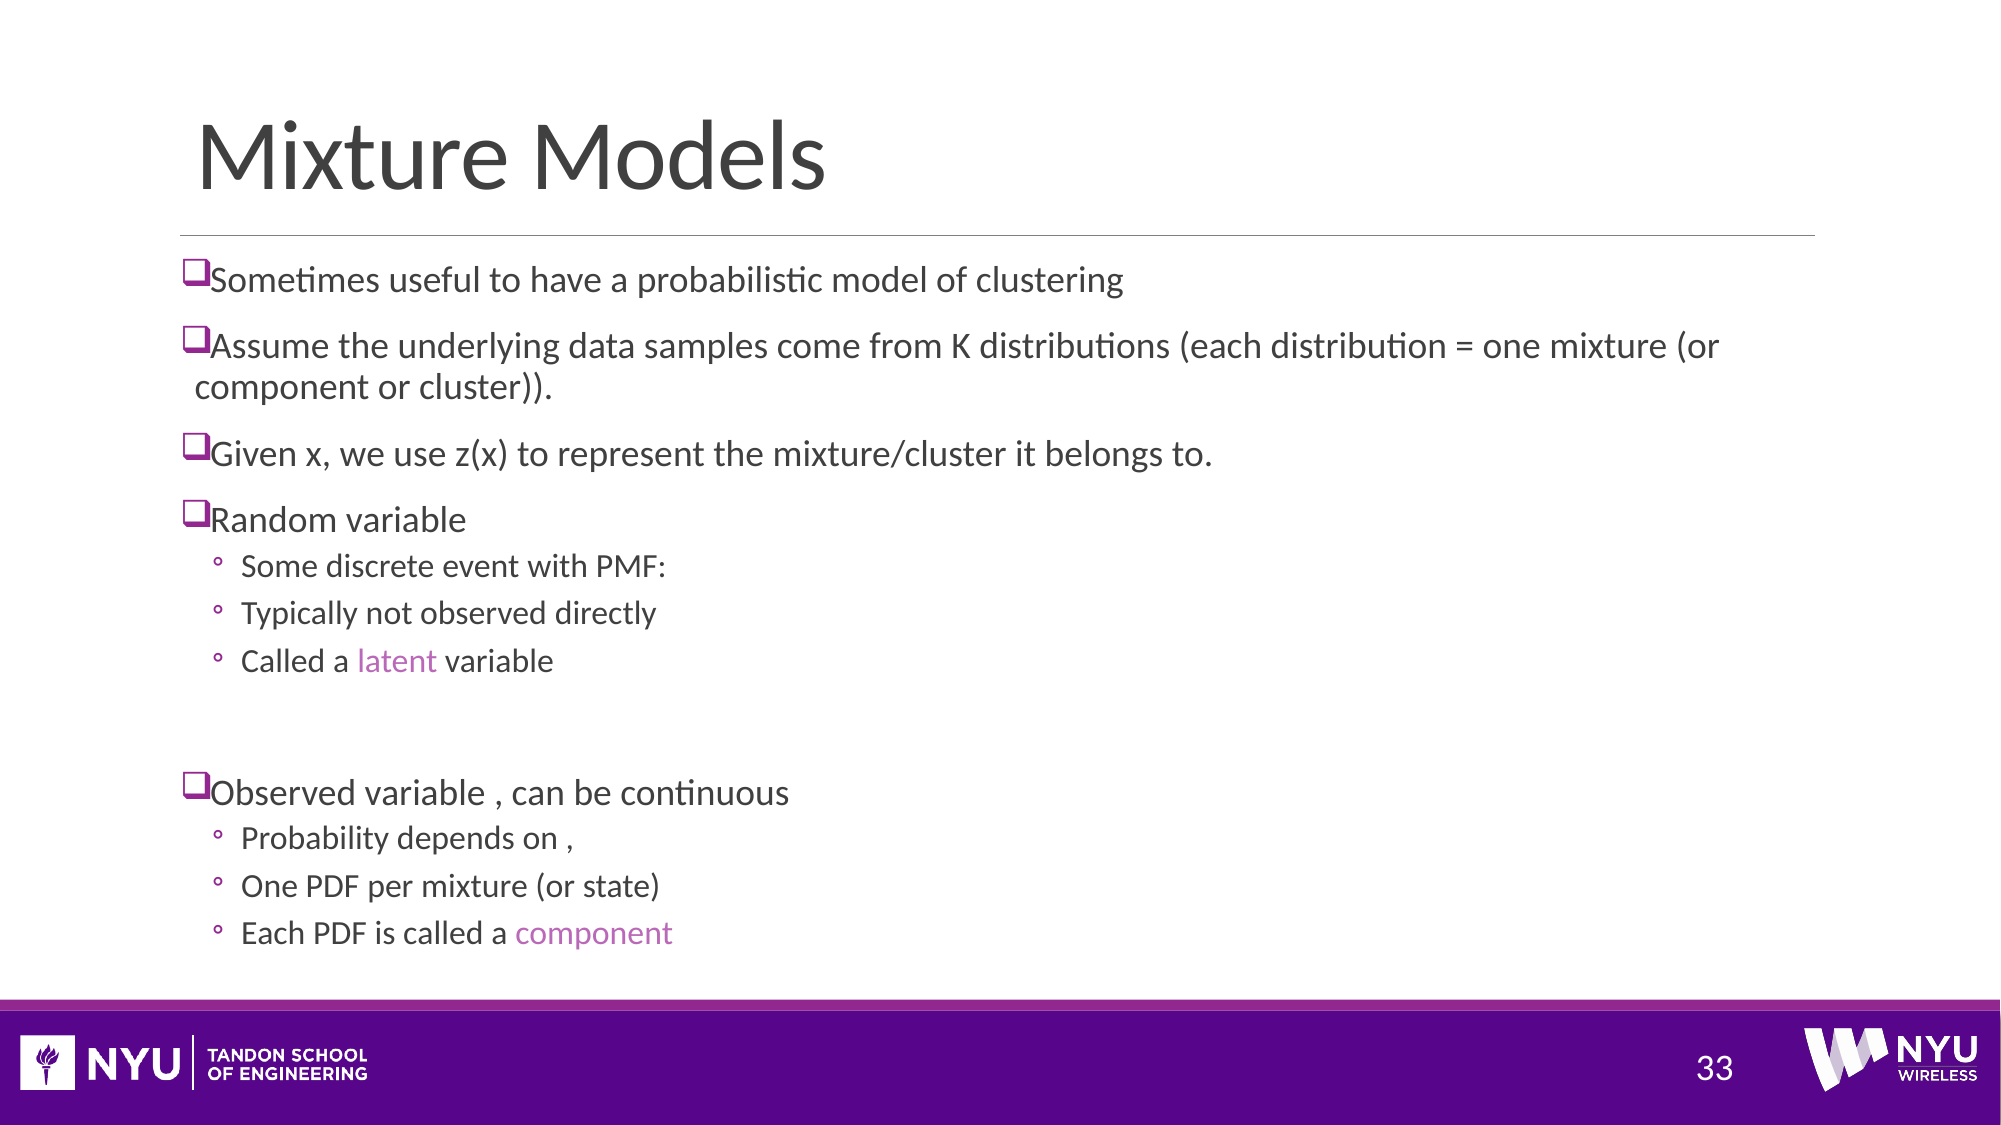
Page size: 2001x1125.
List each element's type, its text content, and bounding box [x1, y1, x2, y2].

title Mixture Models [180, 47, 1830, 218]
slide_number 33 [1533, 1035, 1749, 1096]
